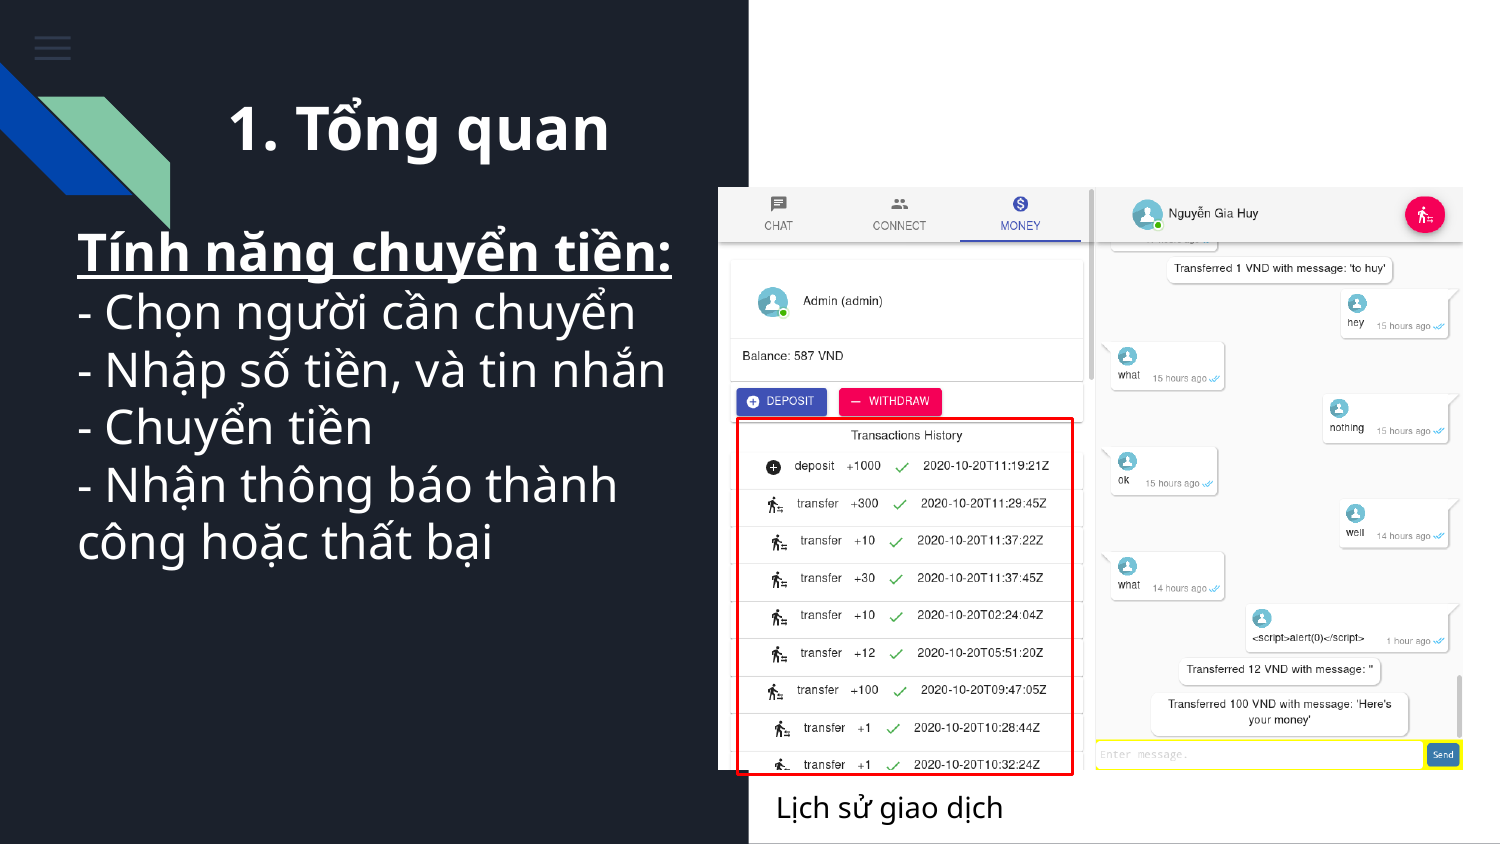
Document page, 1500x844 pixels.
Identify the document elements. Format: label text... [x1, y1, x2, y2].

picture [718, 187, 1463, 771]
text_box Lịch sử giao dịch [760, 779, 1054, 809]
title 1. Tổng quan [212, 75, 706, 160]
title Tính năng chuyển tiền: - Chọn người cần chuyển - Nhập số tiền, và tin nhắn - Chuyển tiền - Nhận thông báo thành công hoặc thất bại [62, 204, 693, 500]
